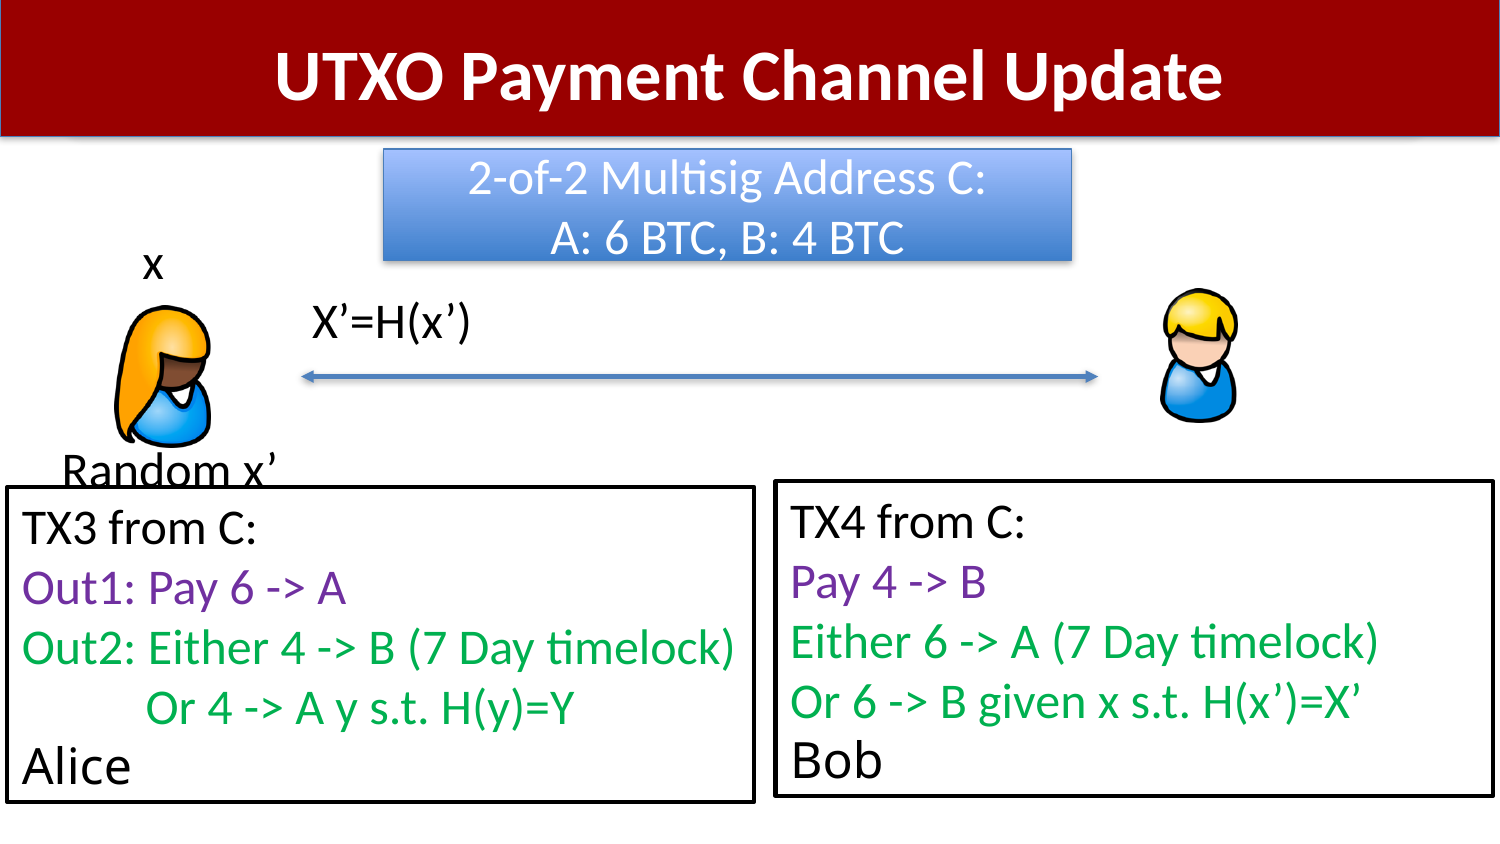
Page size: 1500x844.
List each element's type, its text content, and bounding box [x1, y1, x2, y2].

text_box TX4 from C: Pay 4 -> B Either 6 -> A (7 Day timelock) Or 6 -> B given x s.t. H(x’)=X’ Bob [773, 479, 1495, 798]
text_box TX3 from C: Out1: Pay 6 -> A Out2: Either 4 -> B (7 Day timelock) Or 4 -> A y s.t. H(y)=Y Alice [5, 485, 756, 804]
text_box Random x’ [46, 430, 374, 485]
picture [114, 305, 211, 448]
text_box x [127, 222, 198, 298]
picture [1159, 288, 1238, 424]
text_box 2-of-2 Multisig Address C: A: 6 BTC, B: 4 BTC [383, 148, 1072, 261]
text_box X’=H(x’) [297, 280, 499, 356]
title UTXO Payment Channel Update [75, 20, 1425, 123]
